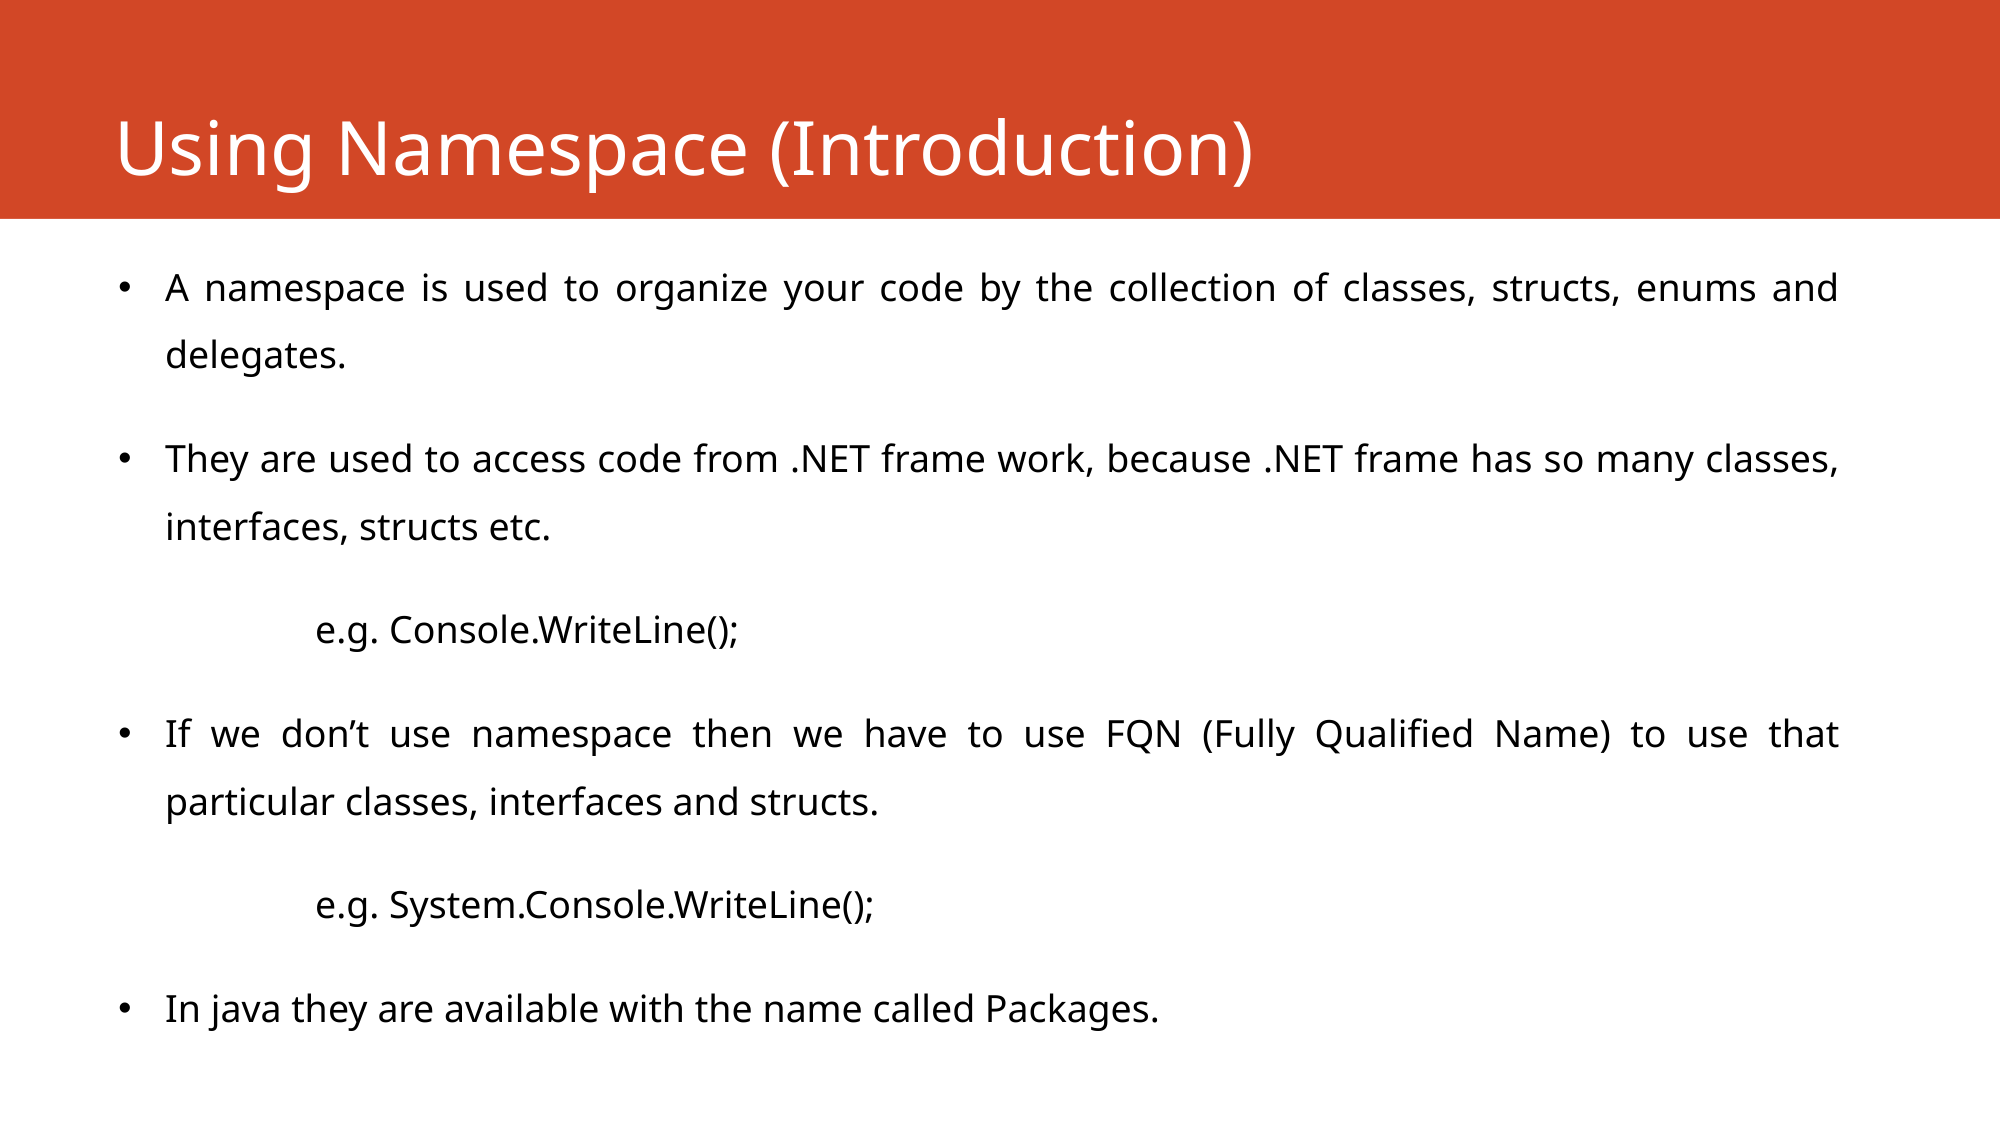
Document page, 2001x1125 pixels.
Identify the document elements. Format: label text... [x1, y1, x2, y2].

list A namespace is used to organize your code by the collection of classes, structs, enums and delegates. They are used to access code from .NET frame work, because .NET frame has so many classes, interfaces, structs etc. e.g. Console.WriteLine(); If we don’t use namespace then we have to use FQN (Fully Qualified Name) to use that particular classes, interfaces and structs. e.g. System.Console.WriteLine(); In java they are available with the name called Packages. [75, 233, 1856, 1091]
title Using Namespace (Introduction) [99, 0, 1880, 199]
